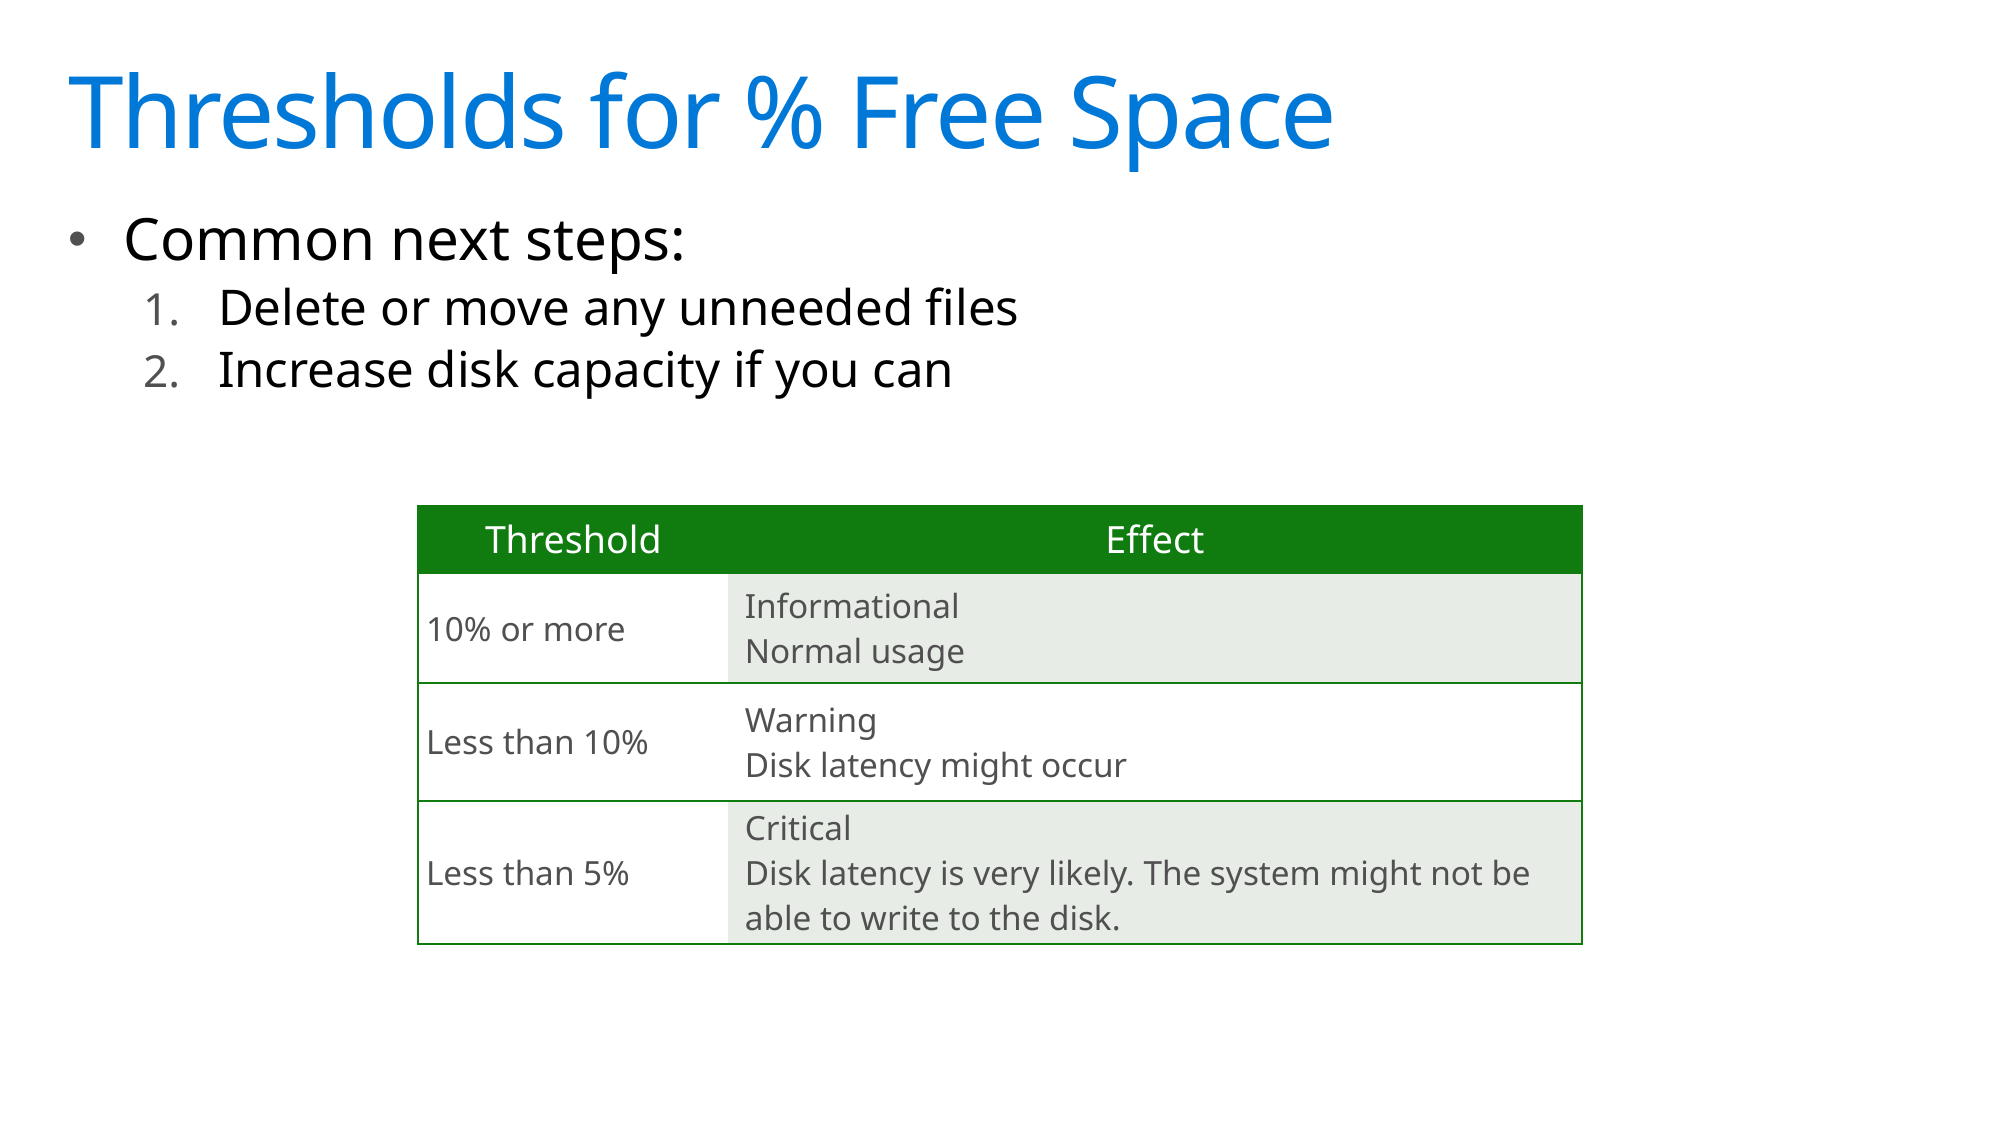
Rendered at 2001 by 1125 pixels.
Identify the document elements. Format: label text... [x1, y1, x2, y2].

table_cell Informational Normal usage [728, 574, 1581, 682]
table_cell Critical Disk latency is very likely. The system might not be able to write to the disk. [728, 802, 1581, 943]
table_header Threshold [419, 506, 728, 573]
table_cell Less than 10% [419, 684, 728, 800]
table_cell Less than 5% [419, 802, 728, 943]
table_cell 10% or more [419, 574, 728, 682]
table_cell Warning Disk latency might occur [728, 684, 1581, 800]
list Common next steps: Delete or move any unneeded files Increase disk capacity if you can [44, 196, 1956, 507]
title Thresholds for % Free Space [44, 47, 1957, 196]
table_header Effect [728, 506, 1581, 573]
